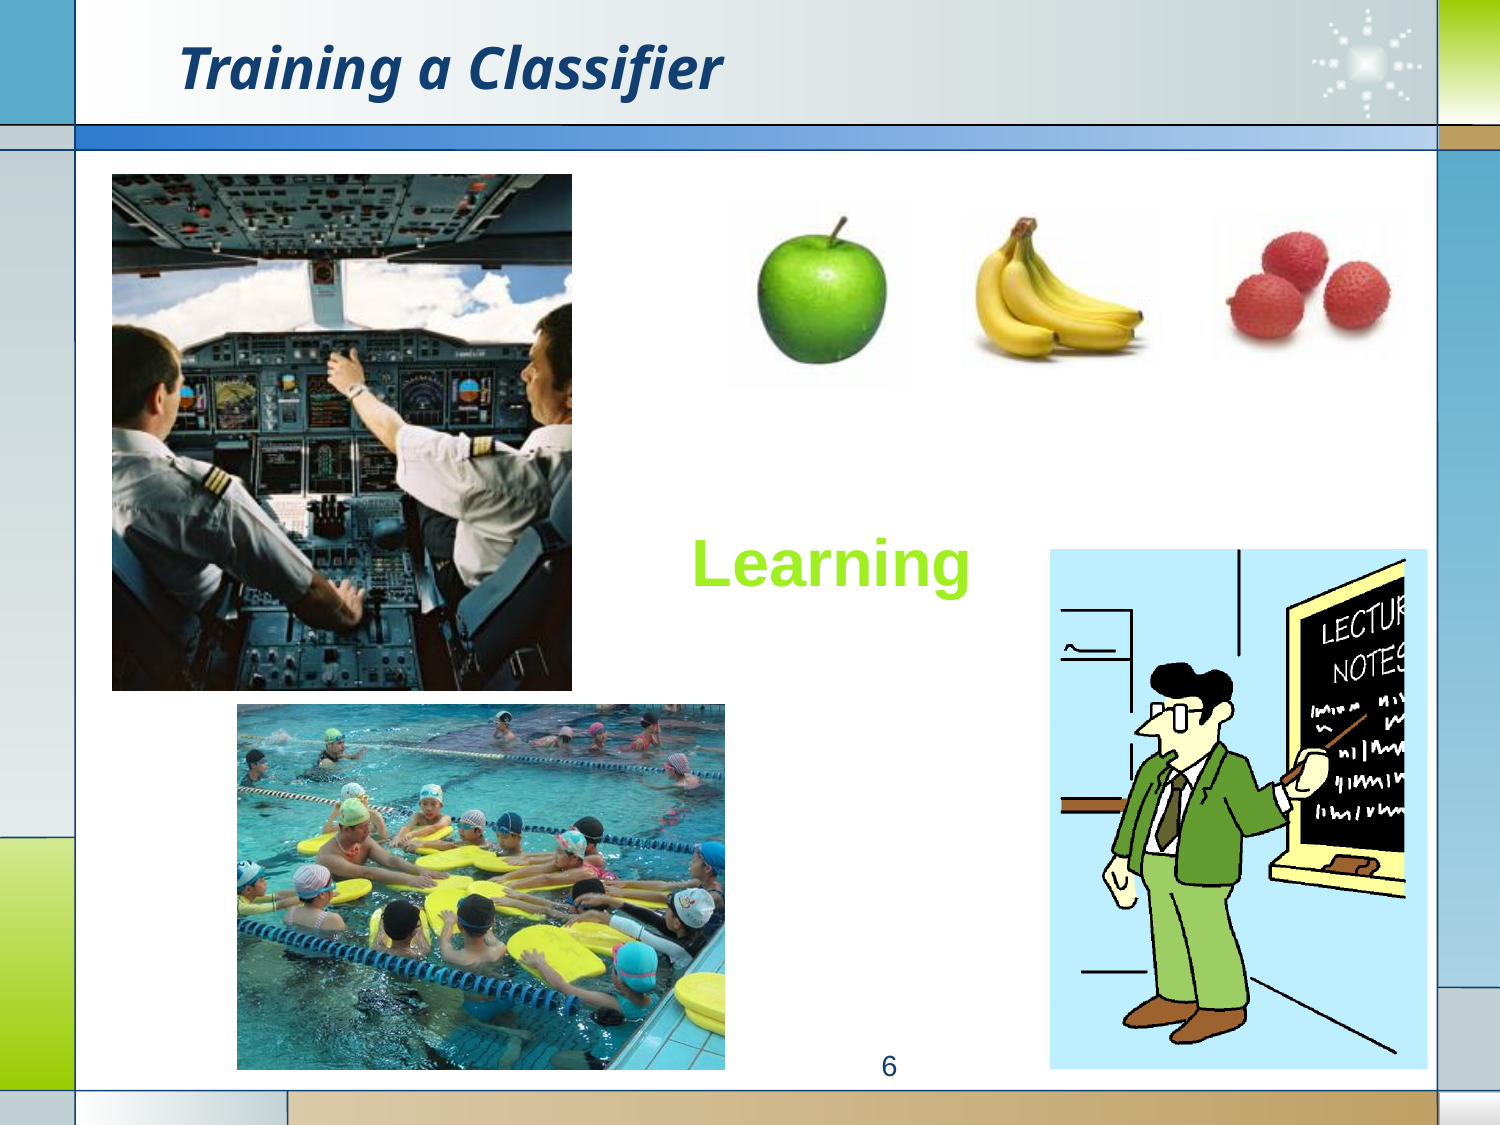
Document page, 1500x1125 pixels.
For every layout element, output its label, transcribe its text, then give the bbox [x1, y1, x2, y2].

picture [237, 703, 726, 1070]
picture [459, 703, 481, 711]
picture [1049, 549, 1428, 1070]
text_box Learning [664, 512, 1000, 608]
title Training a Classifier [162, 19, 1263, 113]
picture [1212, 212, 1407, 362]
picture [524, 1058, 533, 1070]
slide_number 6 [562, 1039, 913, 1081]
picture [962, 212, 1163, 369]
picture [112, 174, 573, 691]
picture [724, 199, 915, 390]
